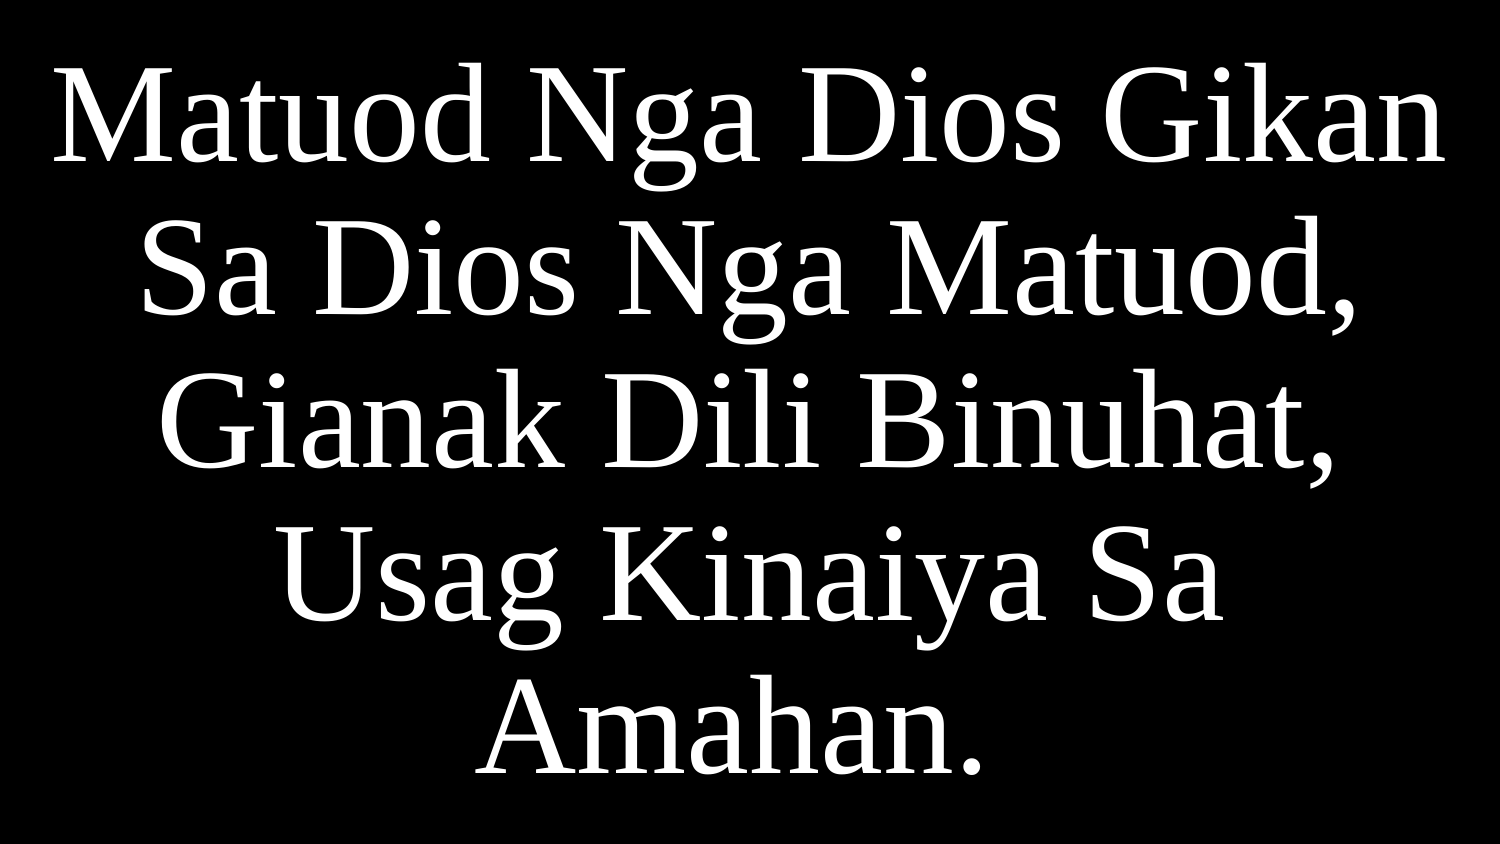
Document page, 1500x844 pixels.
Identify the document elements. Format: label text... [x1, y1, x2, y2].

list Matuod Nga Dios Gikan Sa Dios Nga Matuod, Gianak Dili Binuhat, Usag Kinaiya Sa Amahan. [18, 20, 1482, 824]
